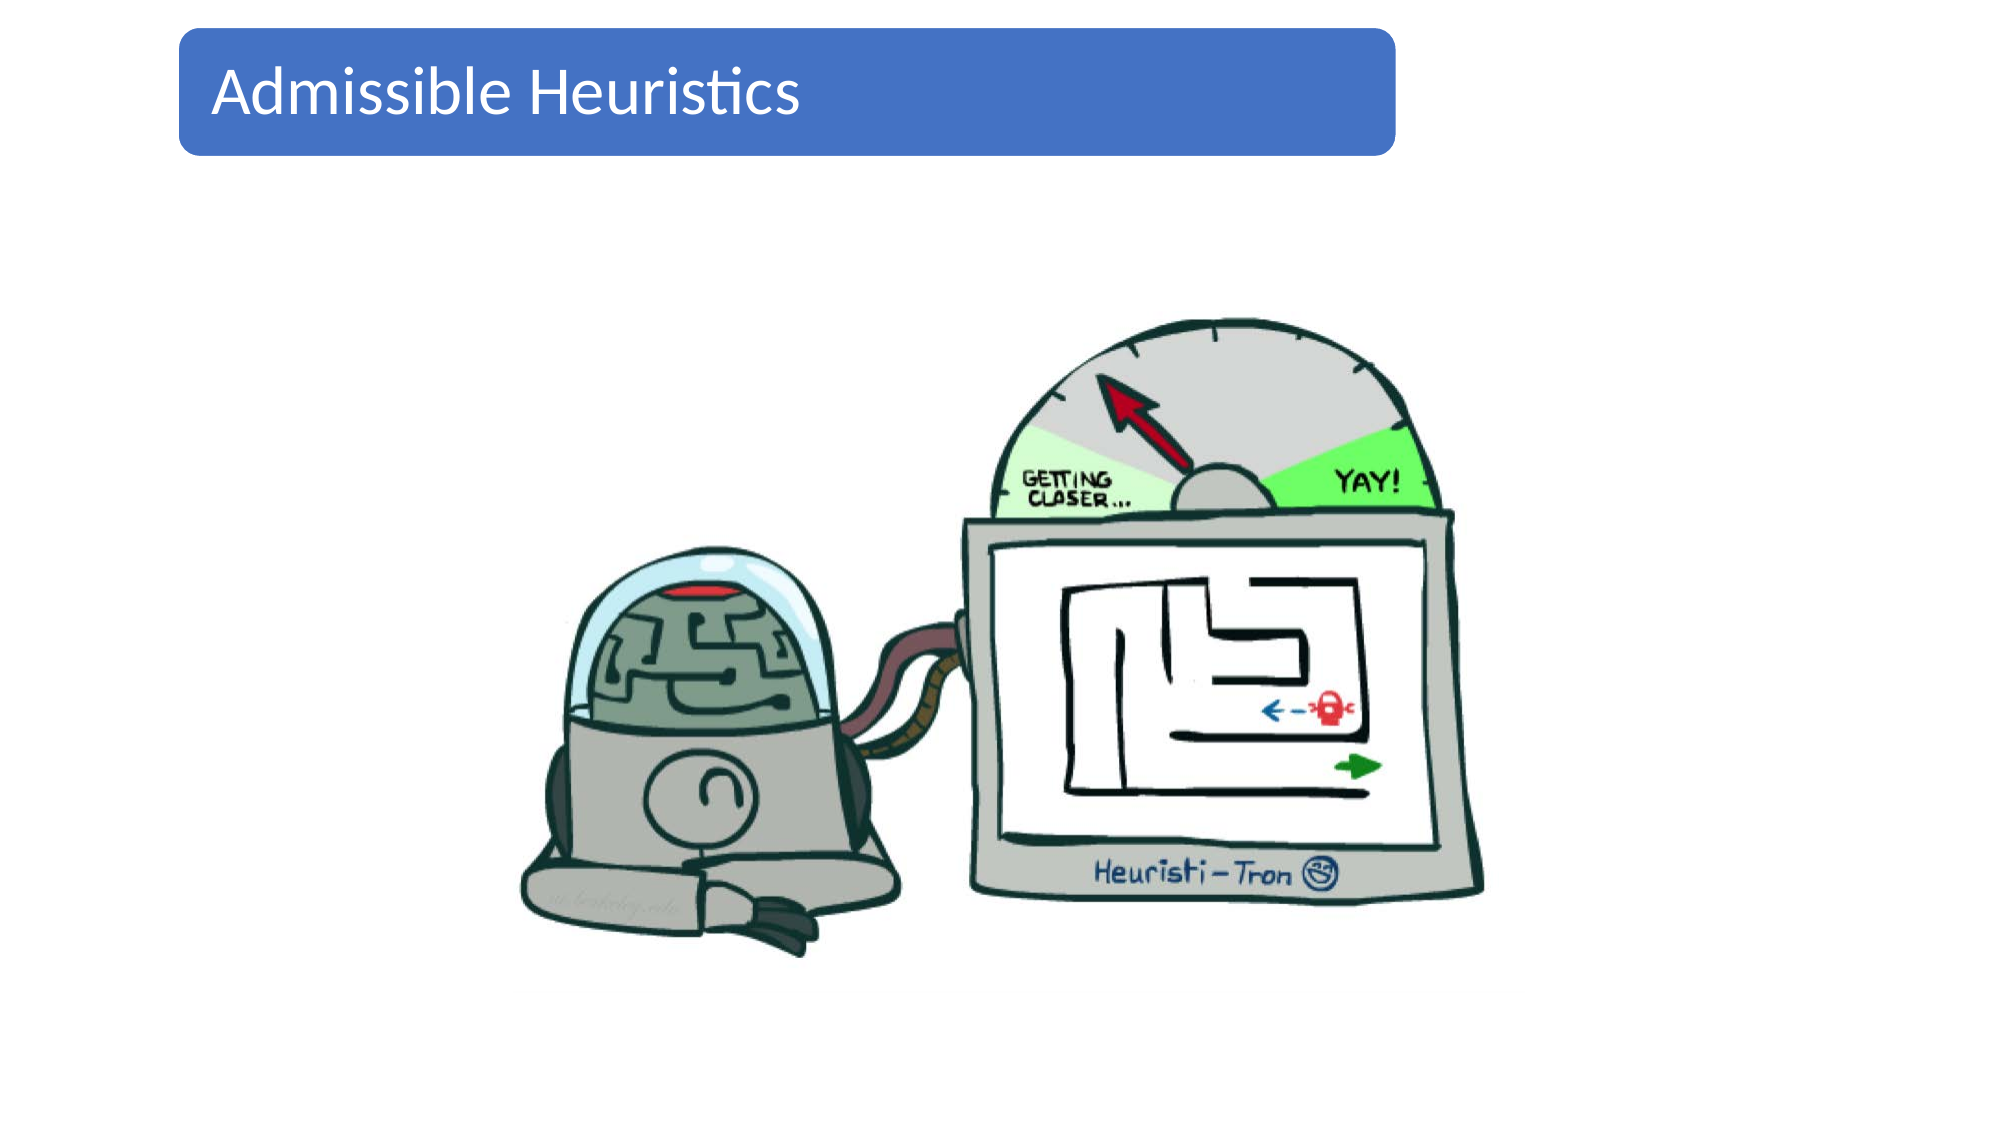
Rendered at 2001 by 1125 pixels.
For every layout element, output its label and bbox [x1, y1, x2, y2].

text_box [177, 26, 1397, 158]
picture [513, 311, 1525, 993]
